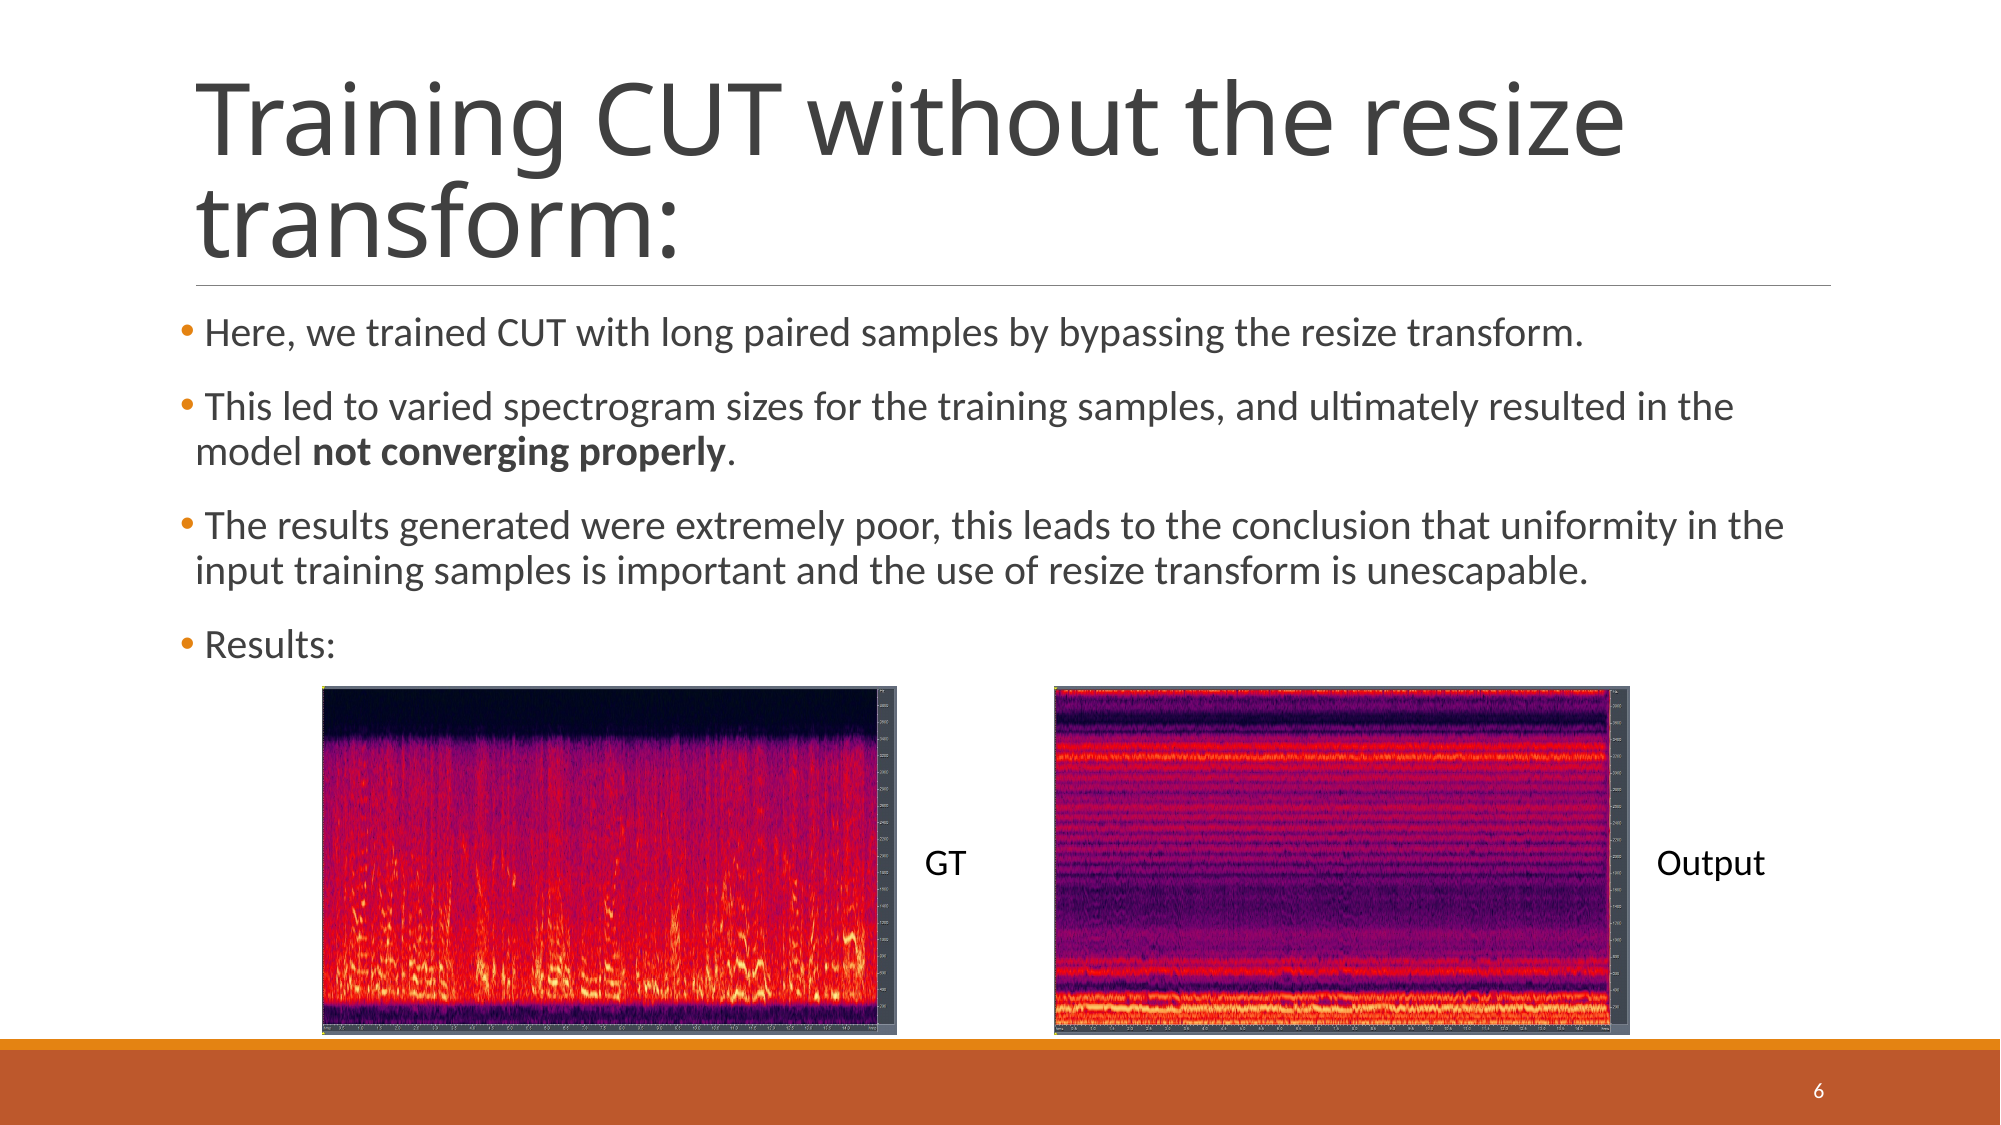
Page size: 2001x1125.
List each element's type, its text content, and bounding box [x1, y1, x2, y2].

picture [321, 686, 898, 1035]
text_box Output [1642, 830, 1832, 890]
slide_number 6 [1624, 1059, 1840, 1120]
title Training CUT without the resize transform: [180, 47, 1830, 285]
list Here, we trained CUT with long paired samples by bypassing the resize transform. This led to varied spectrogram sizes for the training samples, and ultimately resulted in the model not converging properly. The results generated were extremely poor, this leads to the conclusion that uniformity in the input training samples is important and the use of resize transform is unescapable. Results: [180, 302, 1830, 963]
picture [1054, 686, 1630, 1035]
text_box GT [910, 830, 1051, 890]
